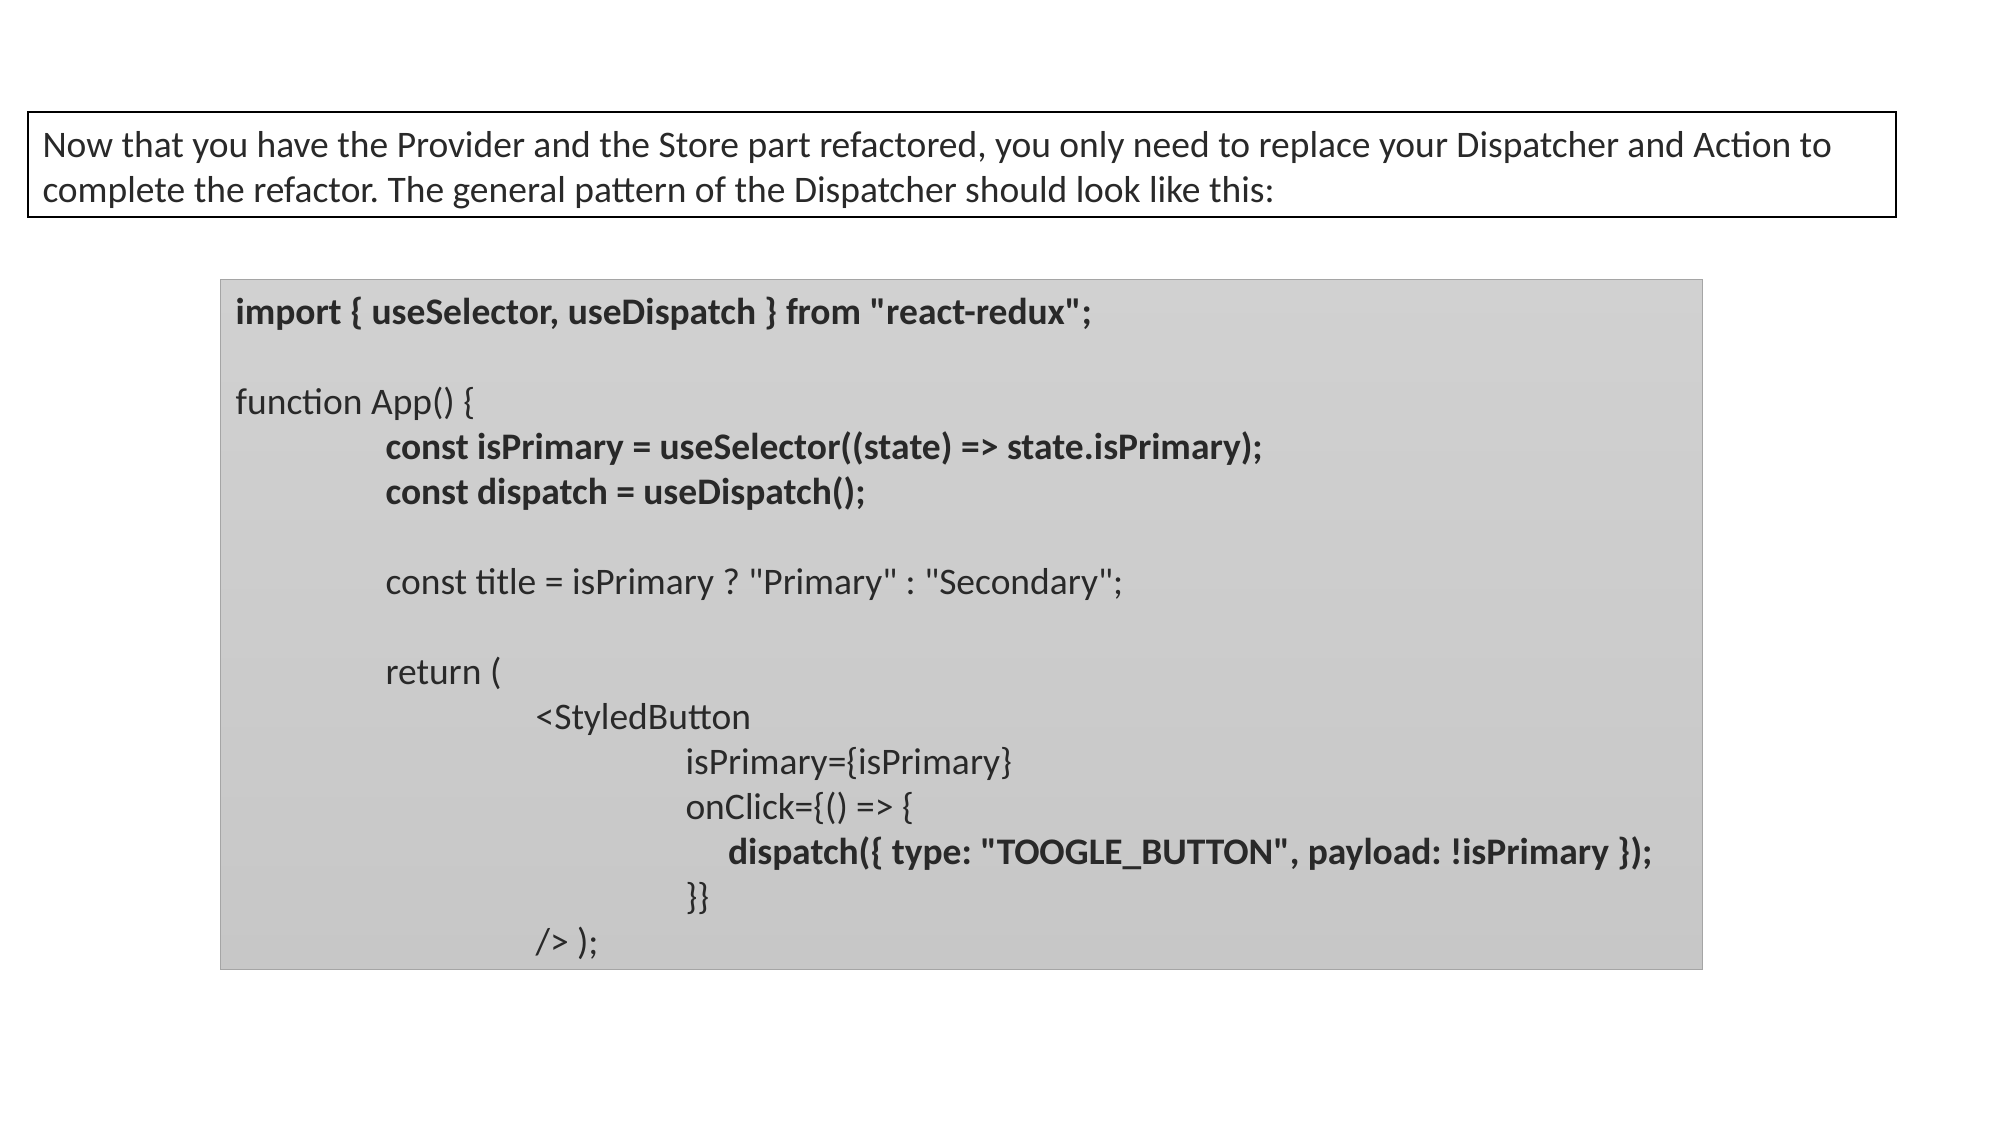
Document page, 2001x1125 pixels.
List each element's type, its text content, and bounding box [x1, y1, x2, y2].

text_box Now that you have the Provider and the Store part refactored, you only need to replace your Dispatcher and Action to complete the refactor. The general pattern of the Dispatcher should look like this: [27, 111, 1897, 218]
text_box import { useSelector, useDispatch } from "react-redux"; function App() { const isPrimary = useSelector((state) => state.isPrimary); const dispatch = useDispatch(); const title = isPrimary ? "Primary" : "Secondary"; return ( <StyledButton isPrimary={isPrimary} onClick={() => { dispatch({ type: "TOOGLE_BUTTON", payload: !isPrimary }); }} /> ); [220, 279, 1703, 970]
